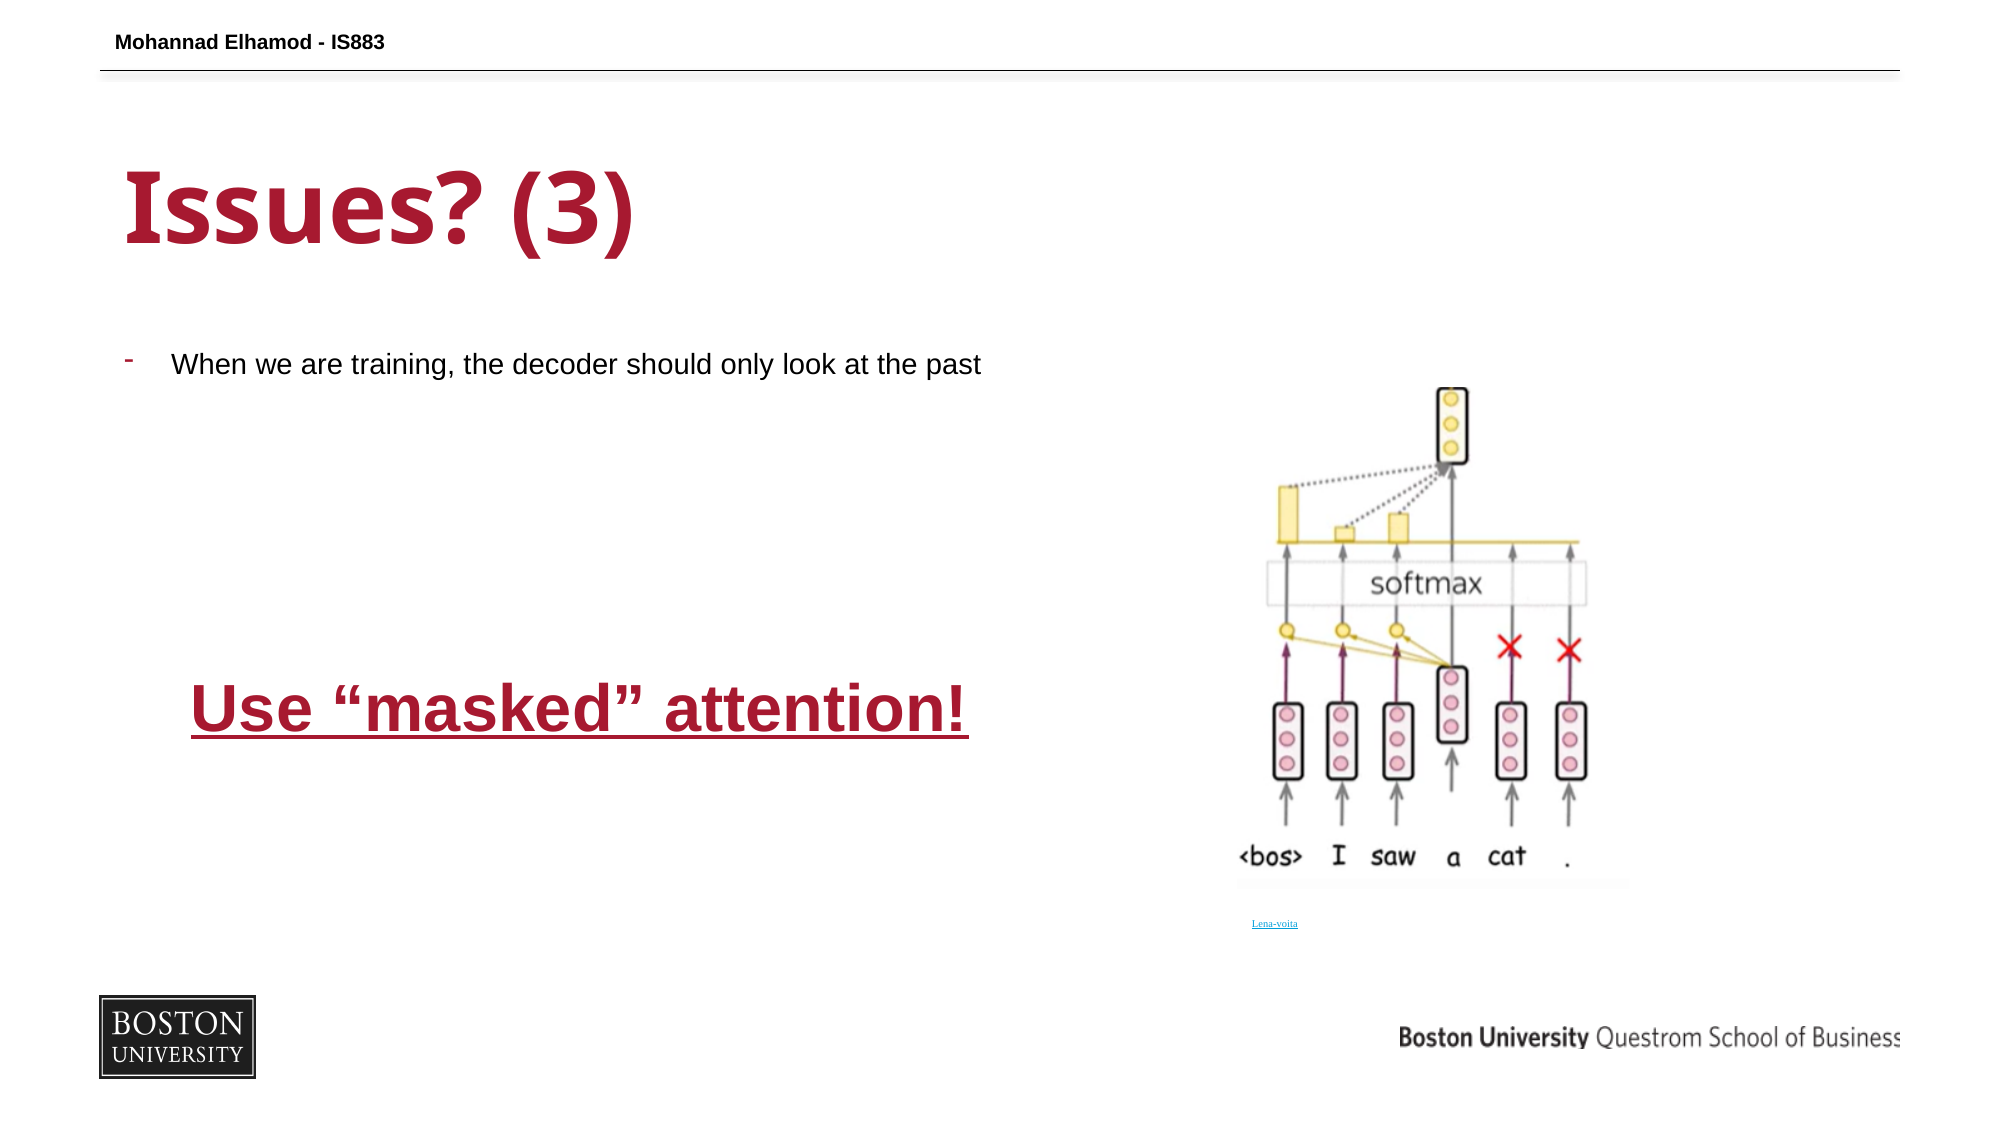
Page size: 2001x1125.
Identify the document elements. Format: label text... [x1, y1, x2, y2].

picture [99, 995, 256, 1079]
text_box Lena-voita [1237, 909, 1771, 937]
footer Mohannad Elhamod - IS883 [99, 10, 734, 71]
title Issues? (3) [109, 137, 1900, 270]
list When we are training, the decoder should only look at the past [109, 337, 1010, 966]
text_box Use “masked” attention! [176, 657, 984, 753]
picture [1236, 387, 1630, 889]
